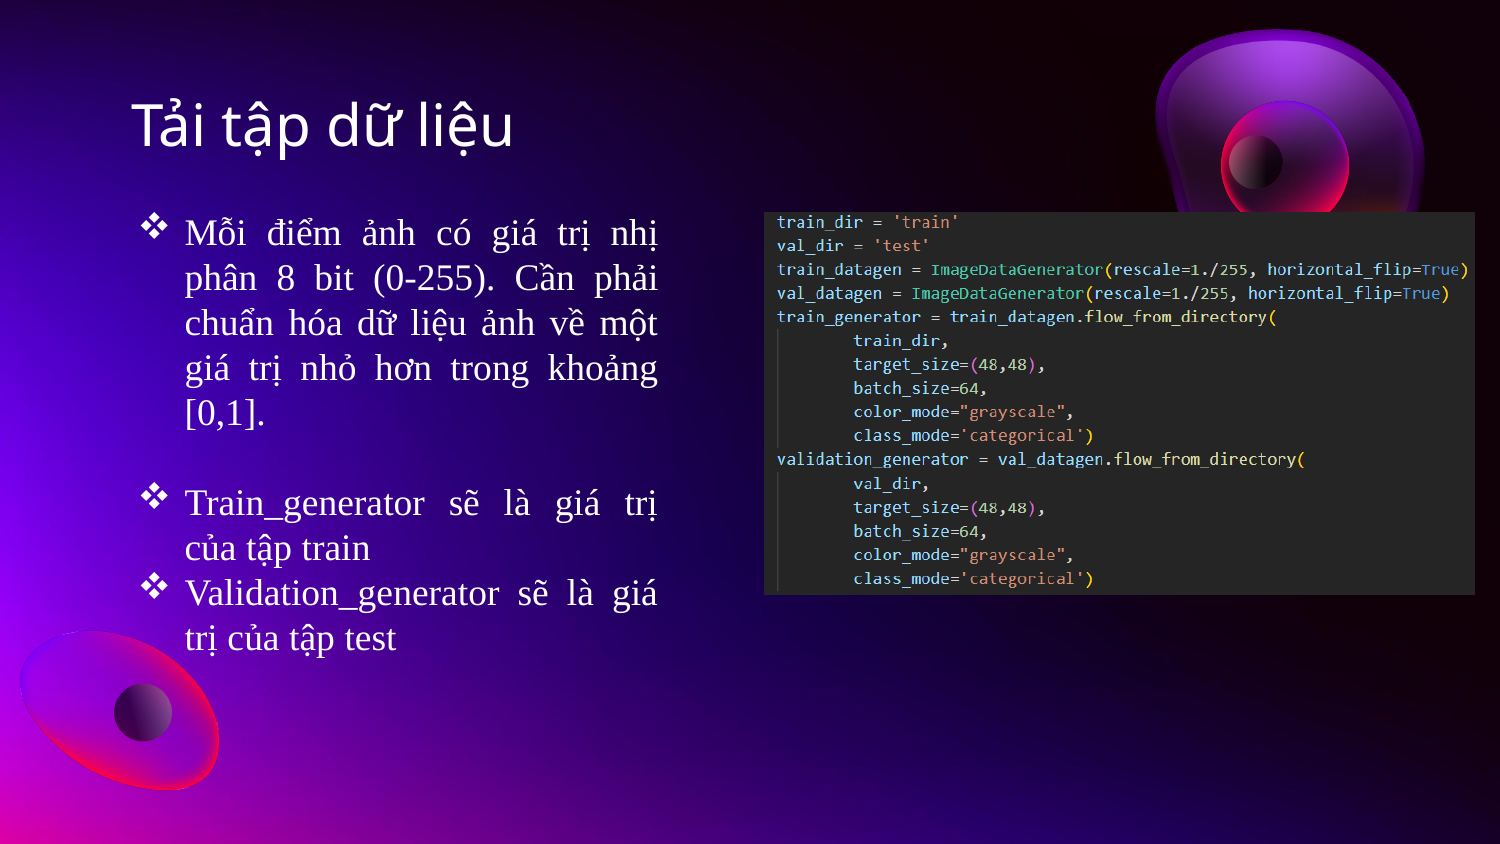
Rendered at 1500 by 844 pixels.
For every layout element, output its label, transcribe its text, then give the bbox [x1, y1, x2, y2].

title Tải tập dữ liệu [116, 72, 1384, 167]
subtitle Mỗi điểm ảnh có giá trị nhị phân 8 bit (0-255). Cần phải chuẩn hóa dữ liệu ảnh về một giá trị nhỏ hơn trong khoảng [0,1]. Train_generator sẽ là giá trị của tập train Validation_generator sẽ là giá trị của tập test [122, 192, 674, 661]
picture [0, 0, 1500, 844]
